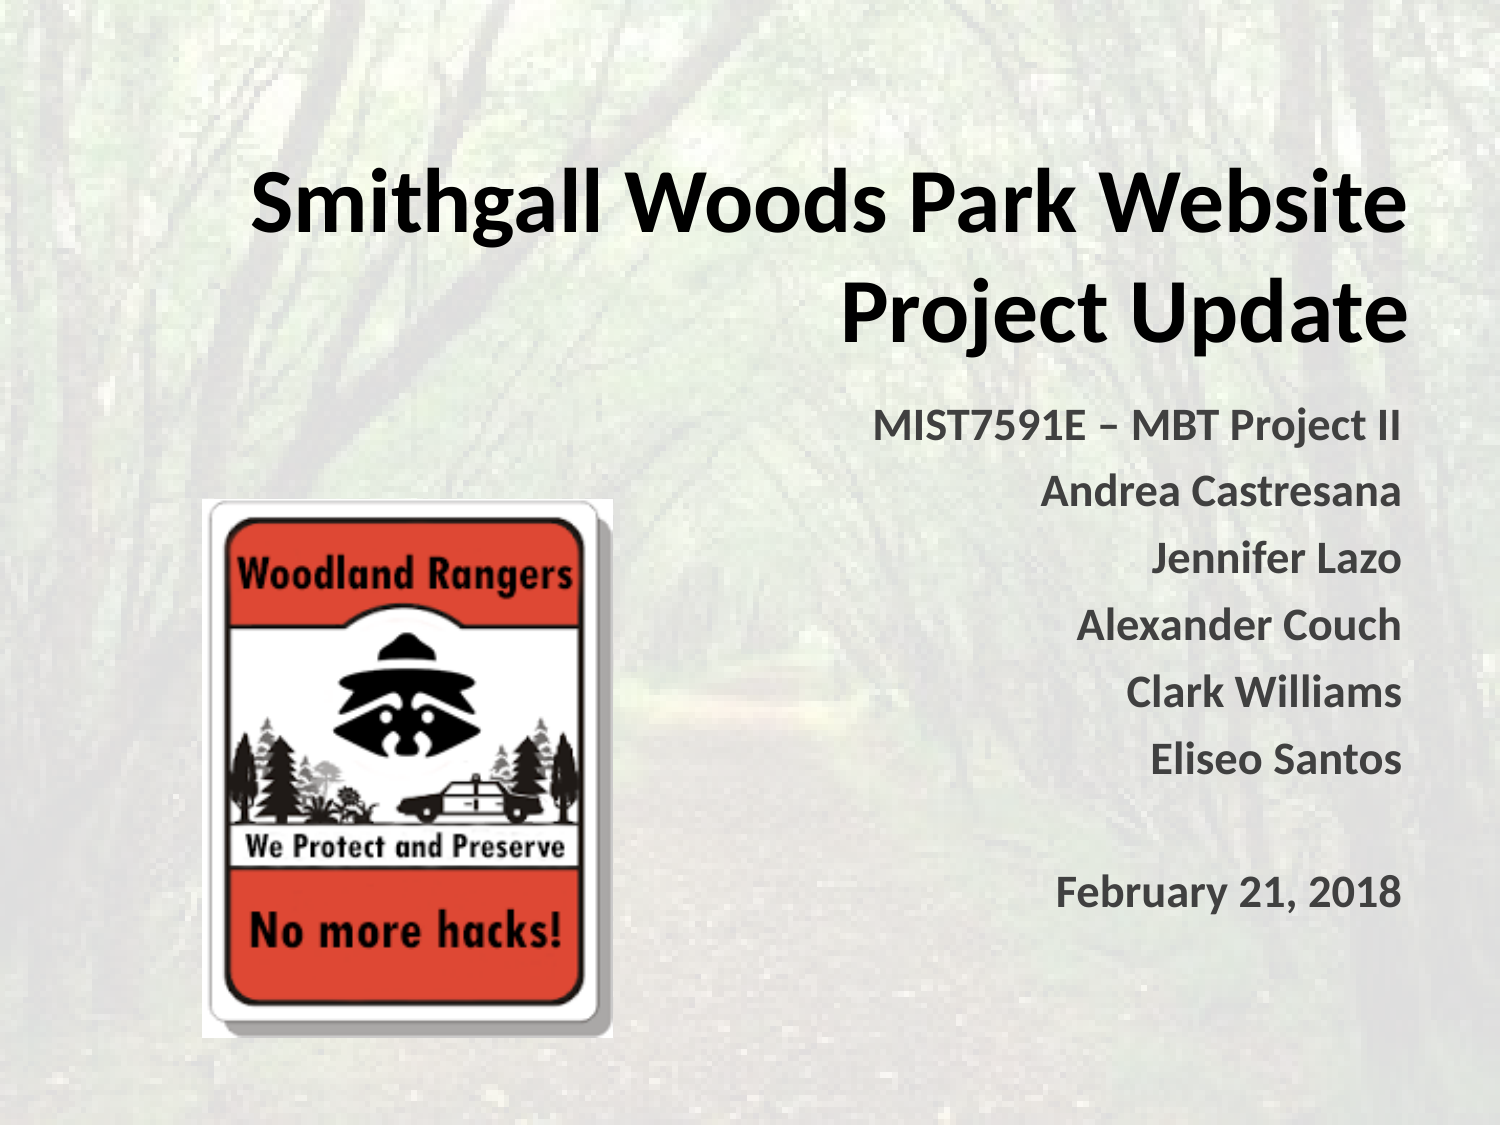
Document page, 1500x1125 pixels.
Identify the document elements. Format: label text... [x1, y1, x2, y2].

picture [202, 925, 613, 1038]
text_box MIST7591E – MBT Project II Andrea Castresana Jennifer Lazo Alexander Couch Clark Williams Eliseo Santos February 21, 2018 [99, 375, 1423, 925]
text_box Smithgall Woods Park Website Project Update [102, 127, 1425, 369]
